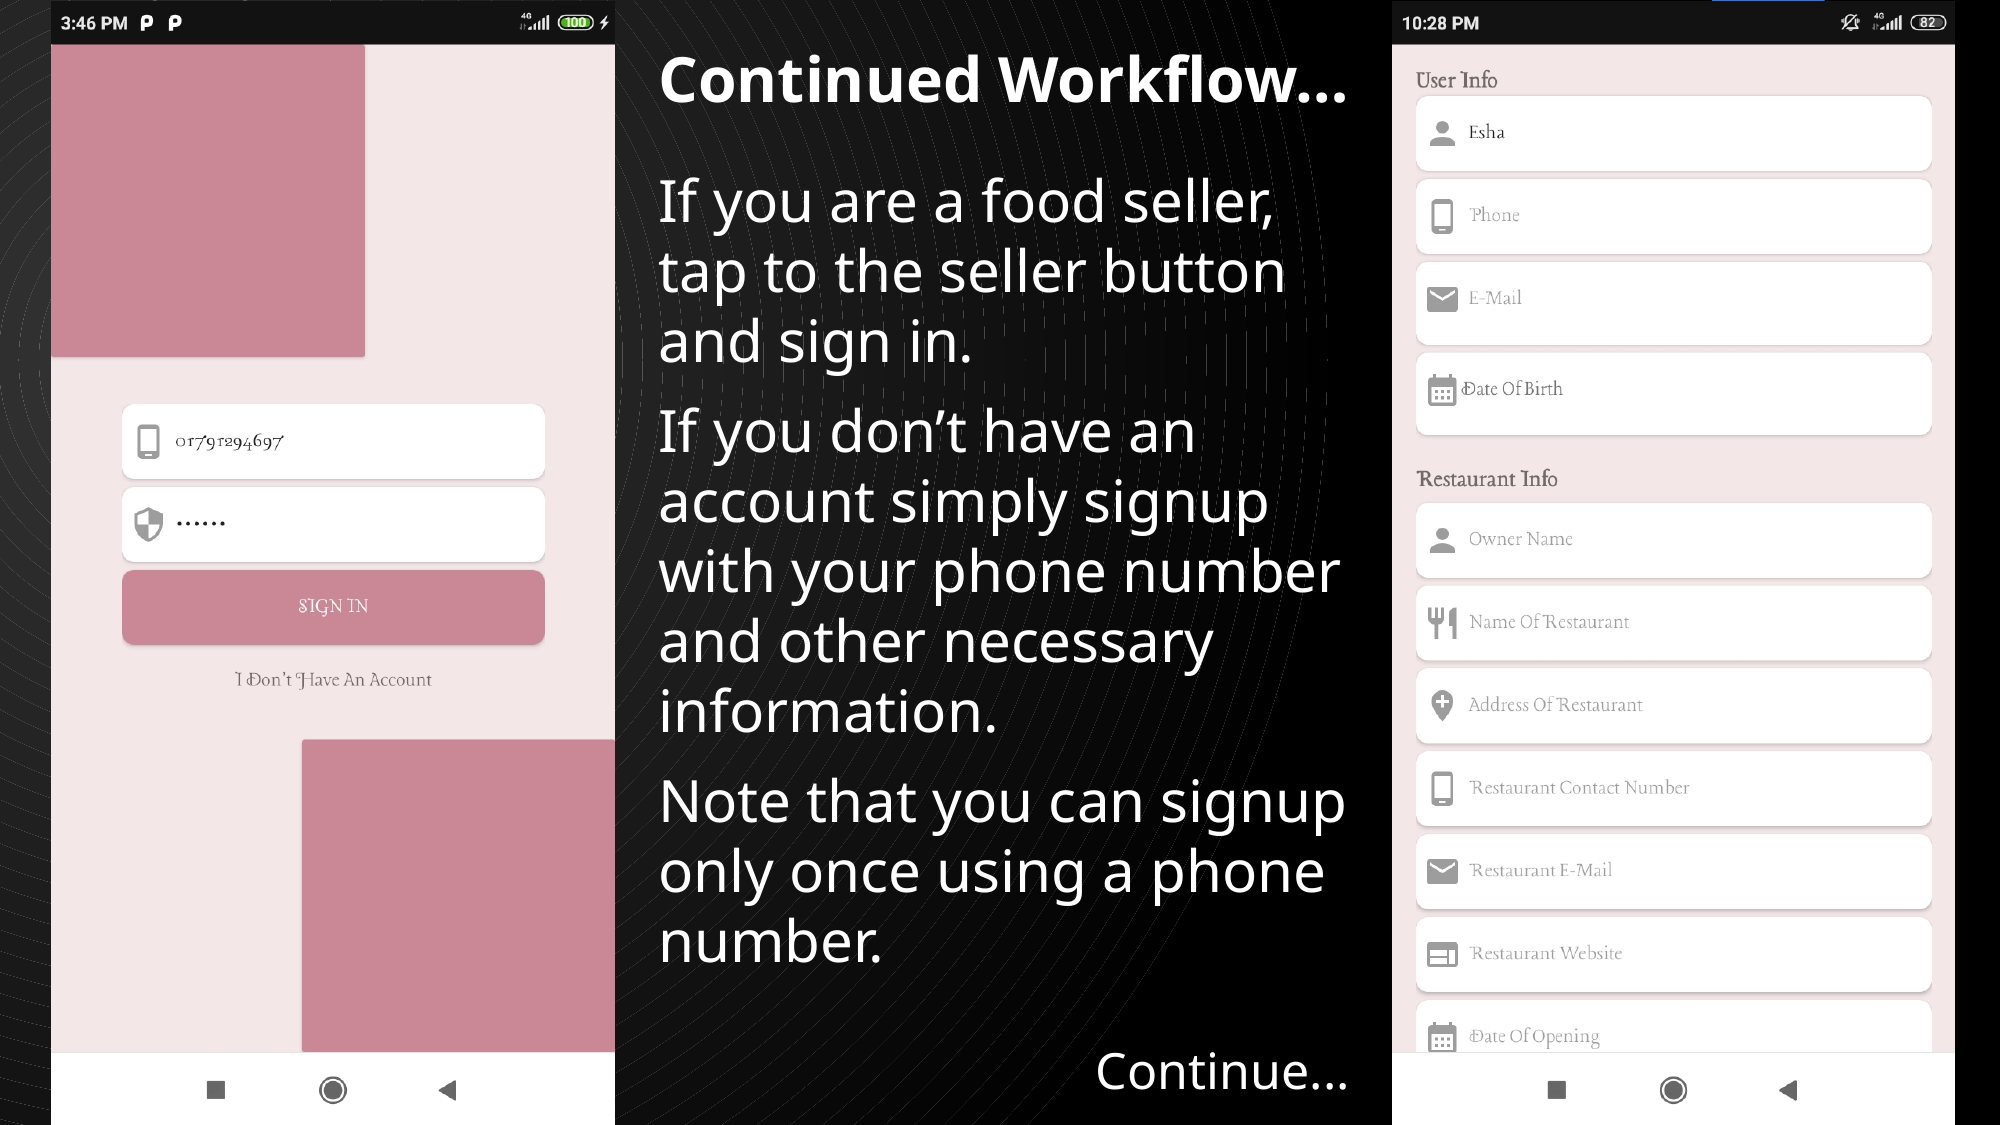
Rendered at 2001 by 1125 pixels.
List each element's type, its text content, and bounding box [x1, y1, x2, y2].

text_box If you are a food seller, tap to the seller button and sign in. If you don’t have an account simply signup with your phone number and other necessary information. Note that you can signup only once using a phone number. [643, 156, 1386, 982]
picture [51, 1, 615, 1125]
text_box Continued Workflow… [643, 32, 1375, 122]
text_box Continue... [1081, 1032, 1386, 1108]
picture [1392, 1, 1956, 1125]
